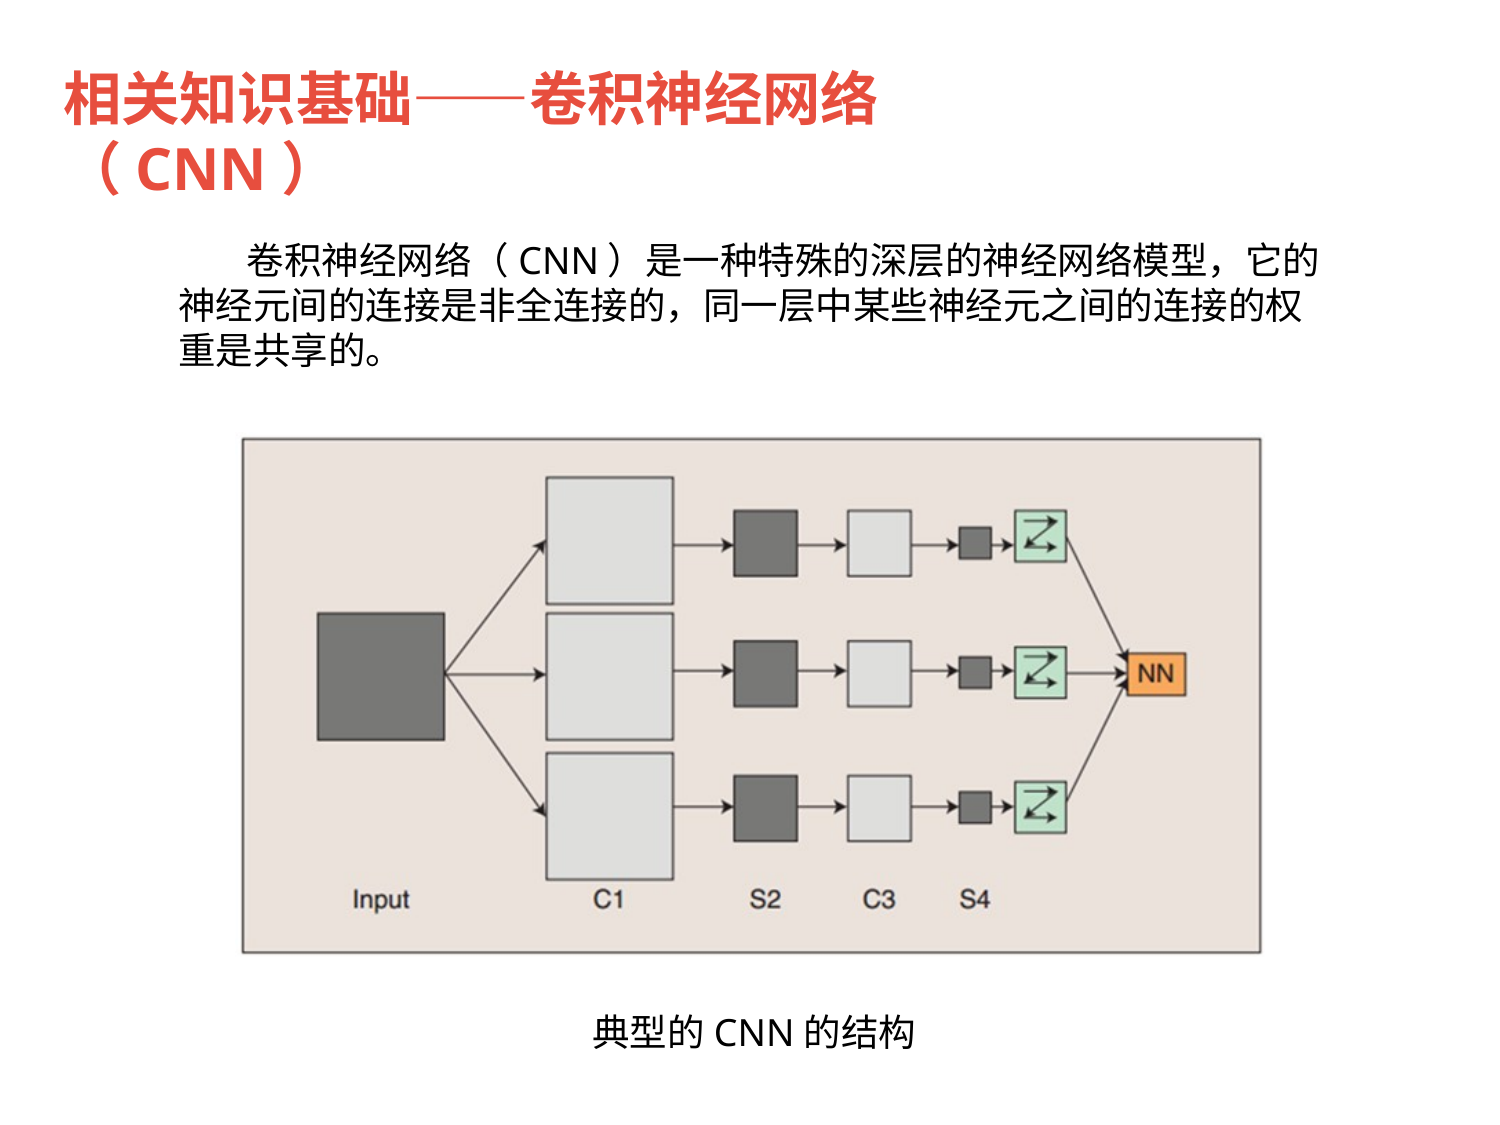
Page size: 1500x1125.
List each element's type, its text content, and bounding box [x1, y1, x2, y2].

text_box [235, 432, 1265, 1062]
text_box 卷积神经网络（CNN）是一种特殊的深层的神经网络模型，它的神经元间的连接是非全连接的，同一层中某些神经元之间的连接的权重是共享的。 [163, 229, 1343, 380]
text_box 相关知识基础——卷积神经网络（CNN） [48, 54, 1149, 210]
